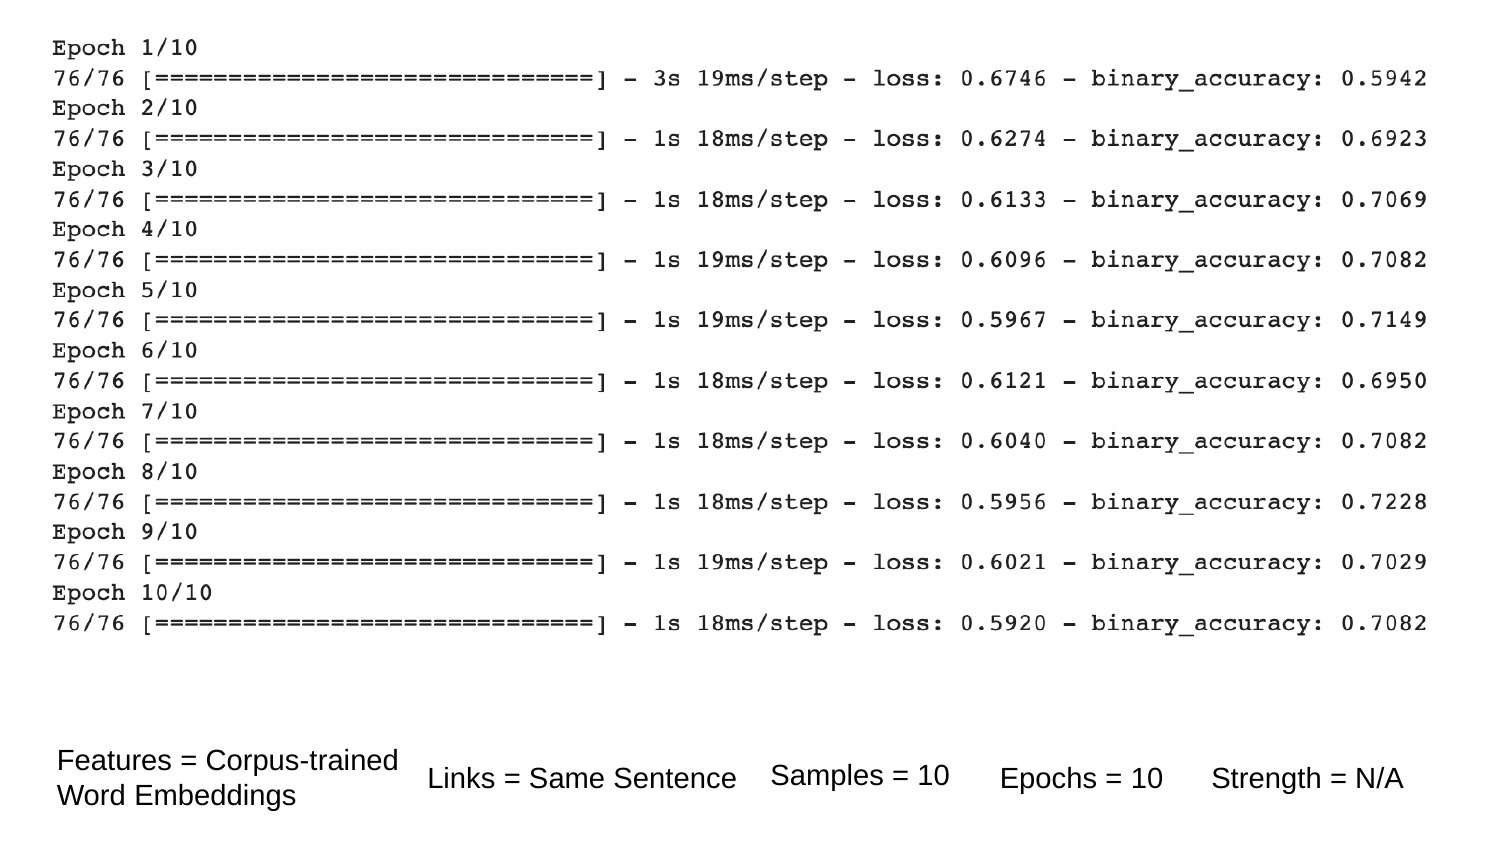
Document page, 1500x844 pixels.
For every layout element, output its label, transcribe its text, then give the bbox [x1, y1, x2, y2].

text_box Strength = N/A [1196, 743, 1430, 809]
picture [24, 24, 1476, 658]
text_box Links = Same Sentence [412, 743, 828, 809]
text_box Features = Corpus-trained Word Embeddings [41, 726, 457, 827]
text_box Samples = 10 [755, 741, 978, 806]
text_box Epochs = 10 [984, 743, 1192, 809]
